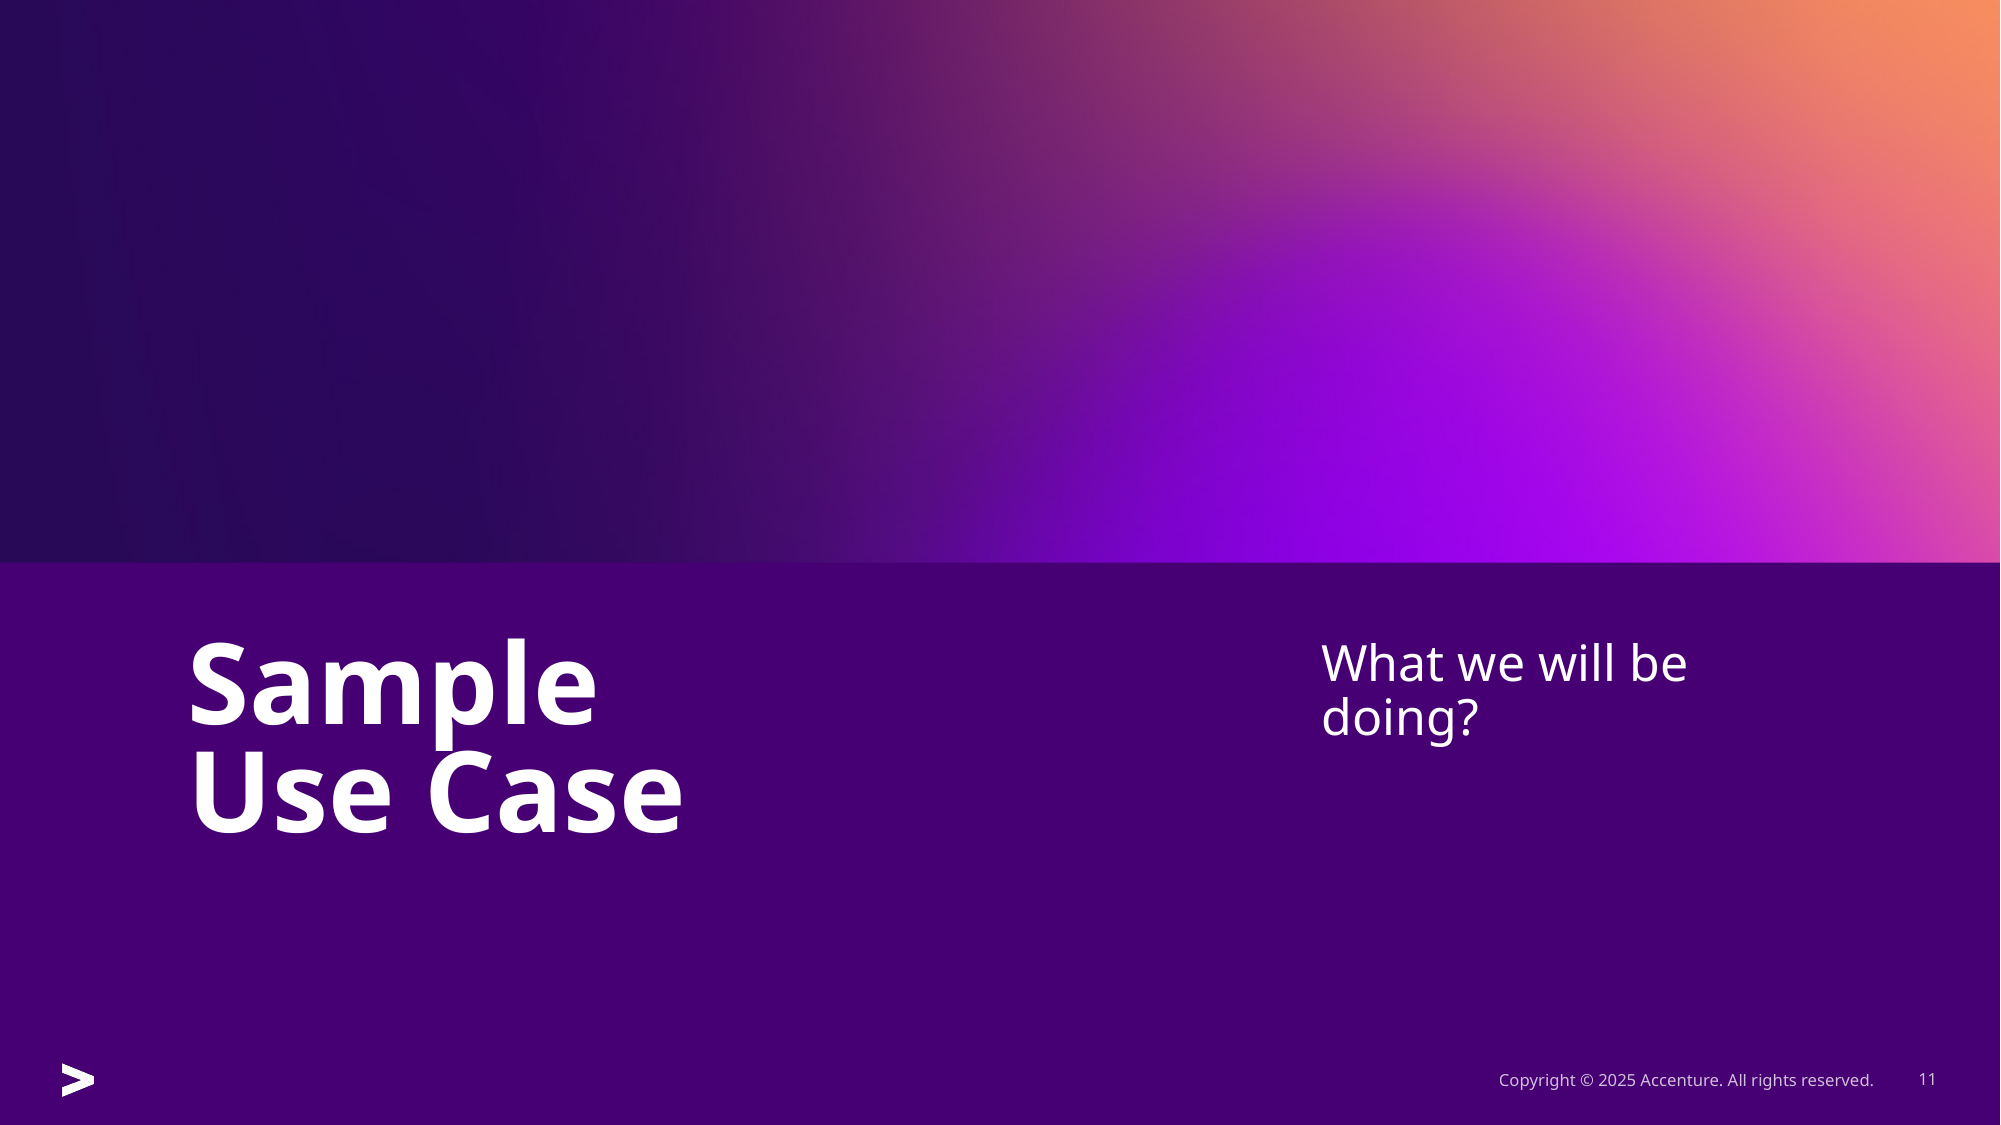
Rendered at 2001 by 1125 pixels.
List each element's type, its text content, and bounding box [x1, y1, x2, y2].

picture [62, 1063, 94, 1097]
picture [0, 0, 2000, 562]
list What we will be doing? [1321, 638, 1813, 999]
title Sample Use Case [187, 638, 1203, 999]
